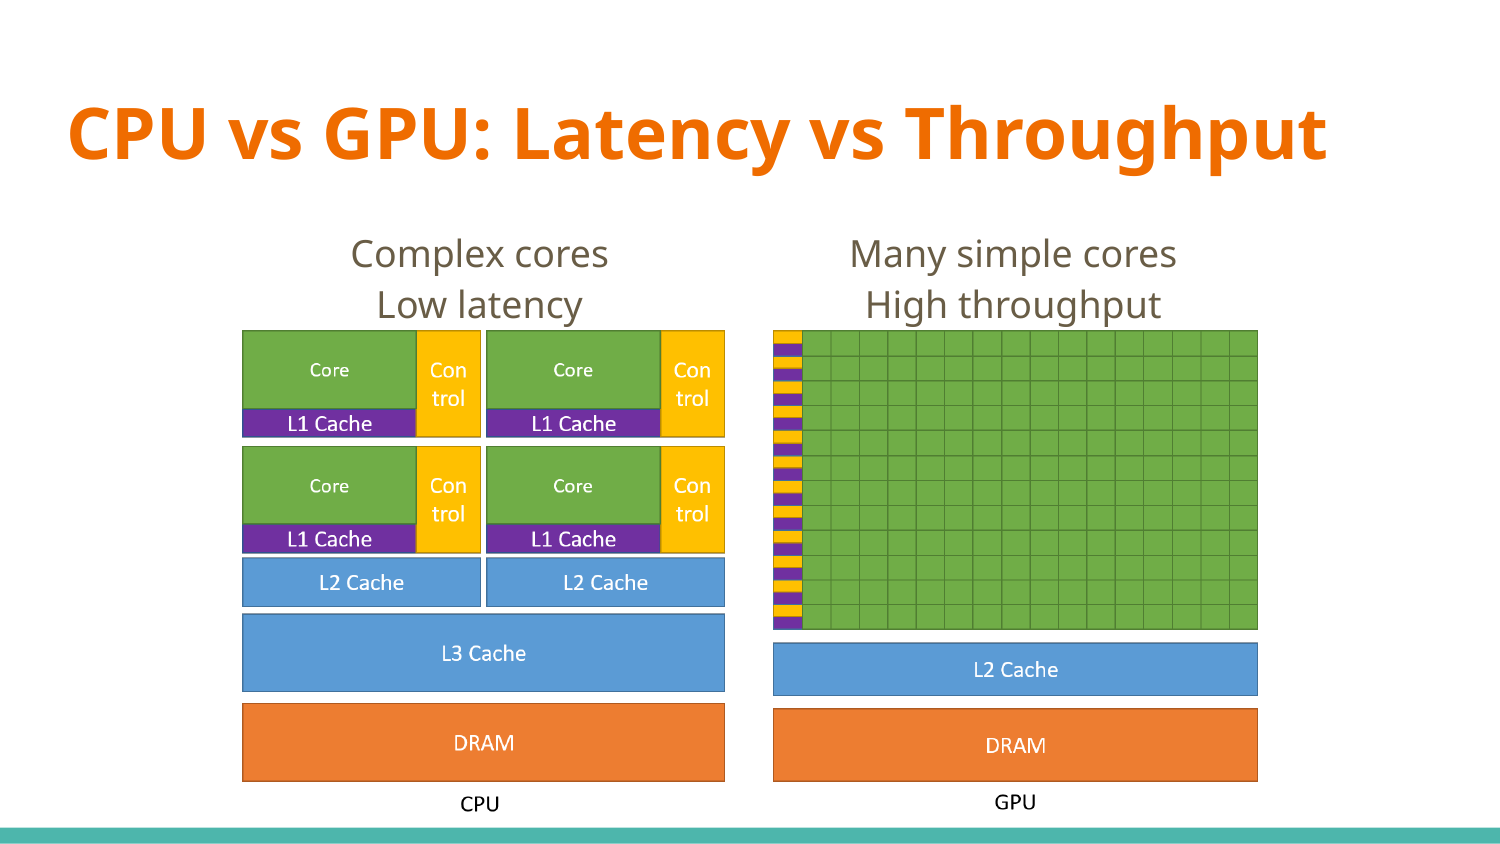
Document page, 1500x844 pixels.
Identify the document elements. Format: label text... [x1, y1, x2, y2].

title CPU vs GPU: Latency vs Throughput [51, 72, 1449, 189]
picture [242, 330, 1258, 832]
list Many simple cores High throughput [663, 207, 1363, 750]
list Complex cores Low latency [130, 207, 663, 750]
